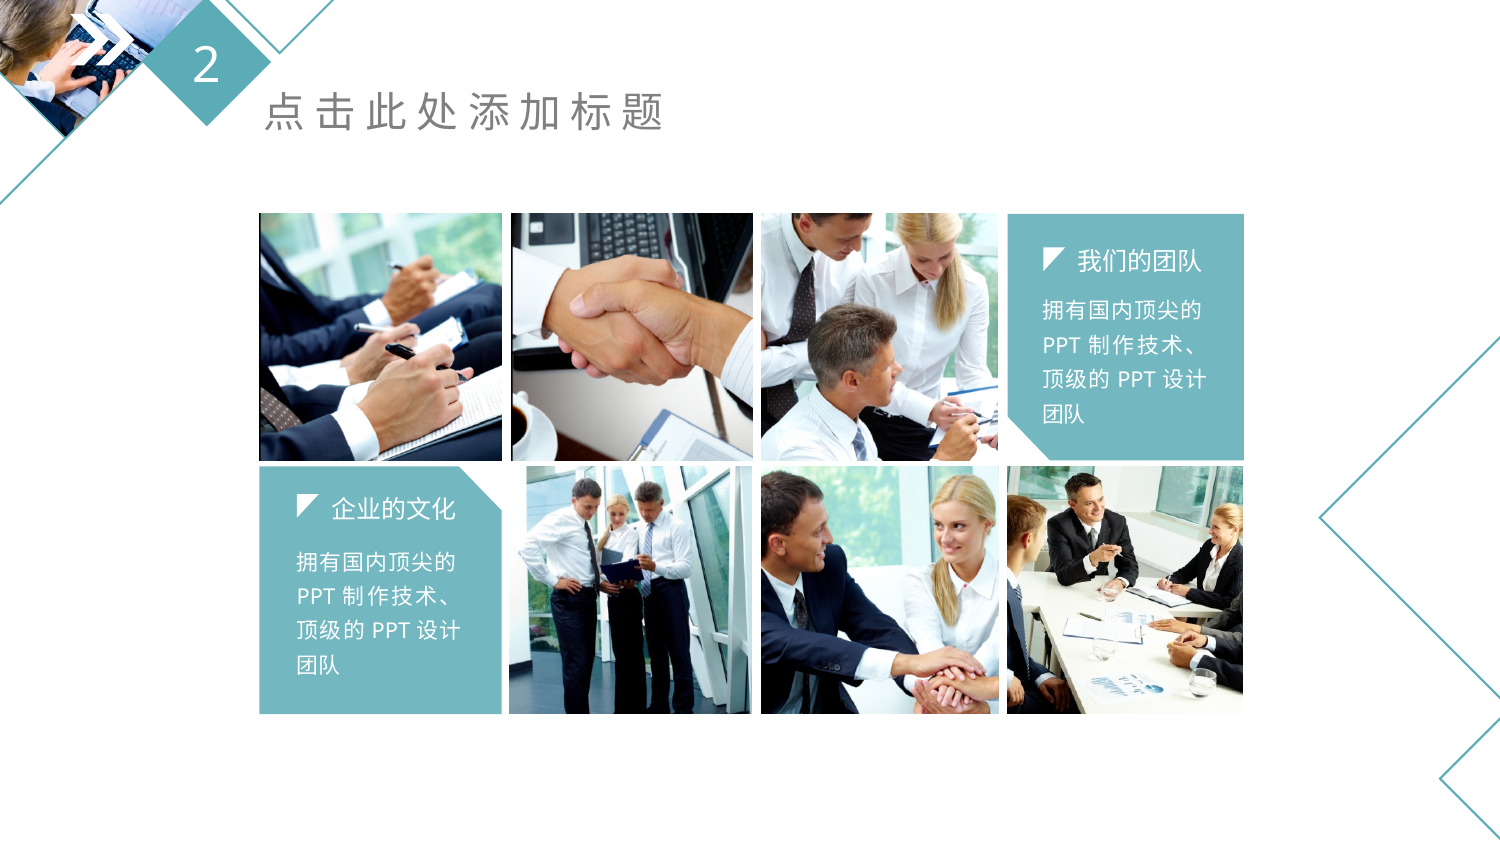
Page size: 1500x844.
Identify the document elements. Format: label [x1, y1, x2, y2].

picture [761, 213, 999, 461]
picture [259, 213, 502, 461]
picture [761, 466, 999, 714]
picture [509, 466, 752, 714]
text_box [259, 466, 502, 715]
picture [0, 0, 201, 136]
text_box [1007, 213, 1244, 461]
picture [511, 213, 753, 461]
picture [1007, 466, 1243, 714]
